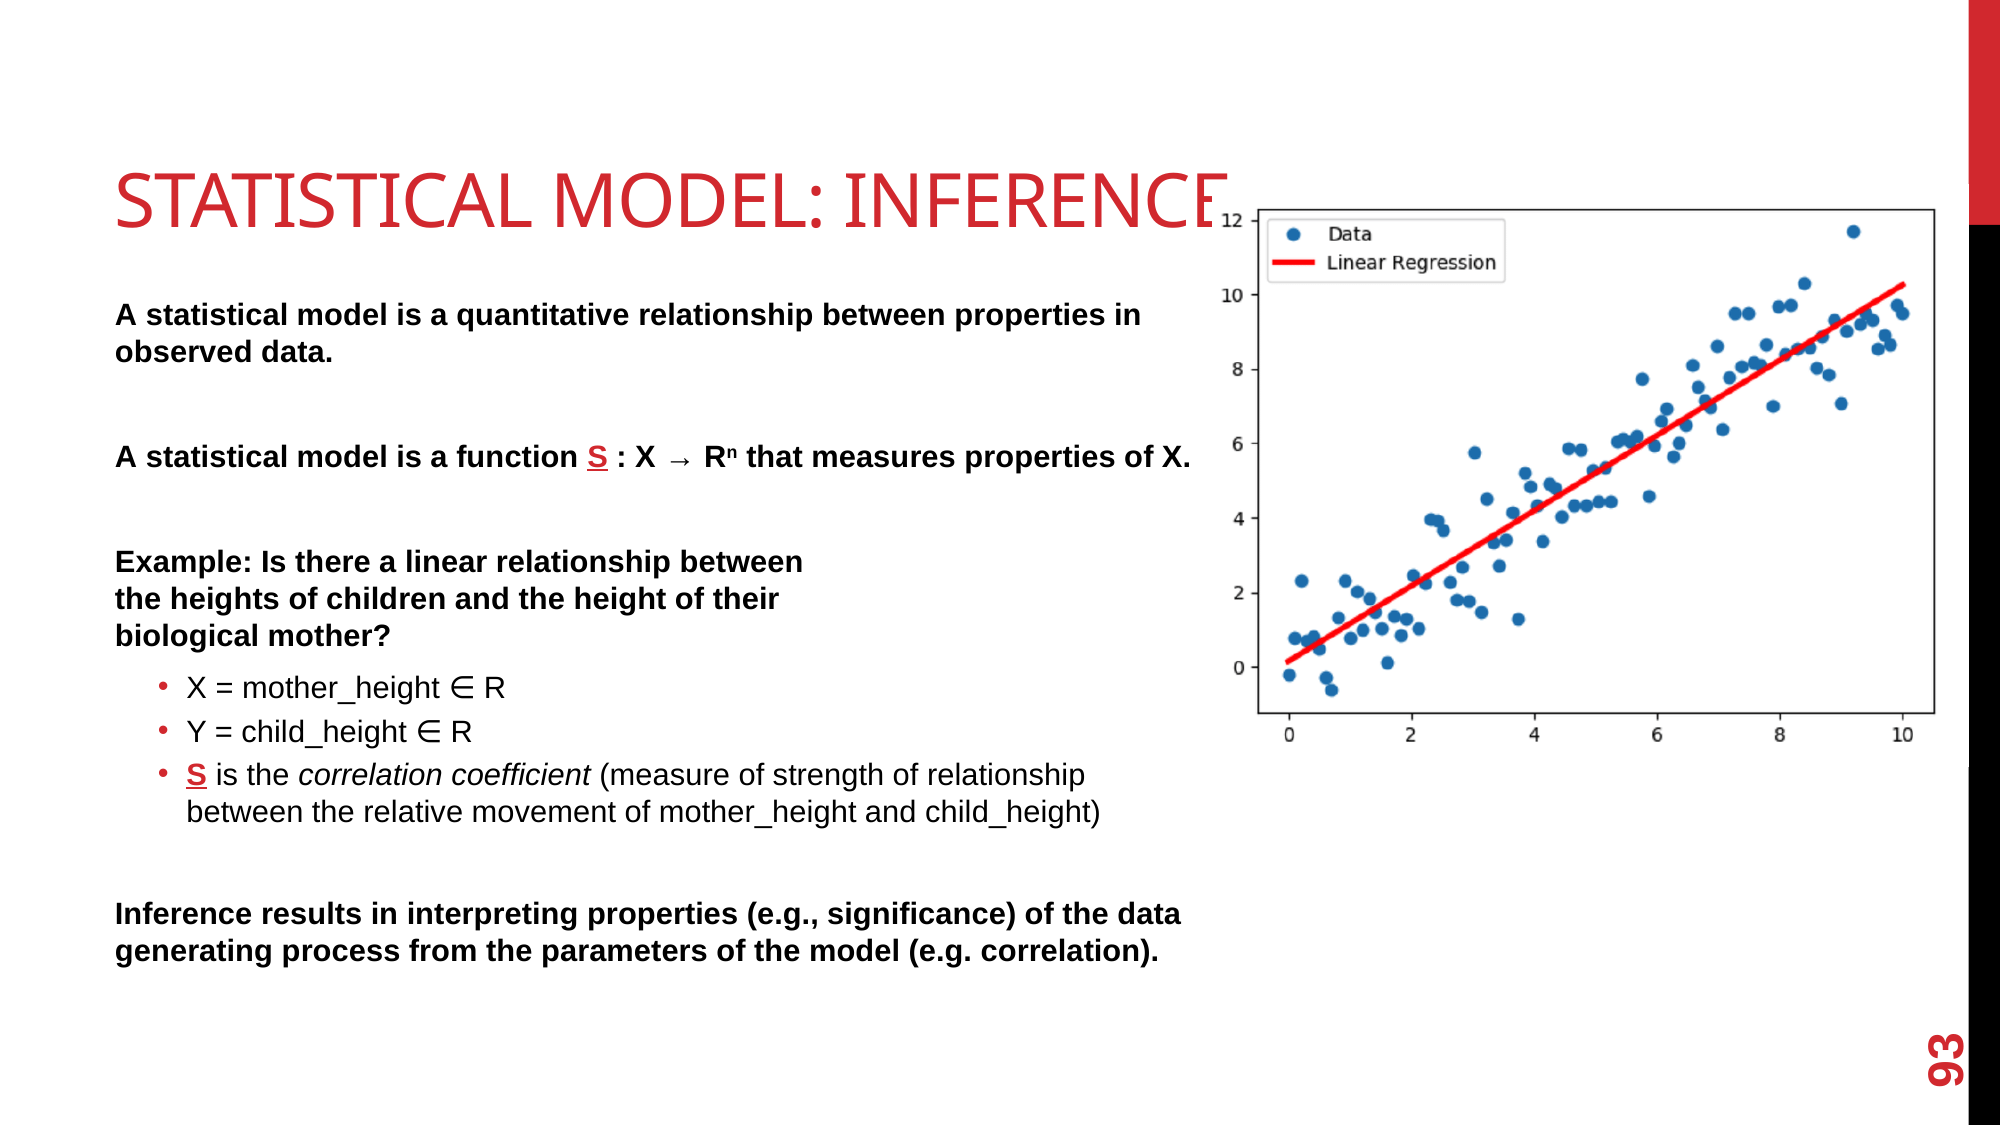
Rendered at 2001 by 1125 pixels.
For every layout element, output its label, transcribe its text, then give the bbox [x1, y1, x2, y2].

list A statistical model is a quantitative relationship between properties in observed data. A statistical model is a function S : X → Rn that measures properties of X. Example: Is there a linear relationship between the heights of children and the height of their biological mother? X = mother_height ∈ R Y = child_height ∈ R S is the correlation coefficient (measure of strength of relationship between the relative movement of mother_height and child_height) Inference results in interpreting properties (e.g., significance) of the data generating process from the parameters of the model (e.g. correlation). [99, 287, 1213, 1005]
title Statistical Model: Inference [99, 25, 1367, 250]
slide_number 93 [1903, 887, 1984, 1104]
picture [1211, 183, 1969, 768]
